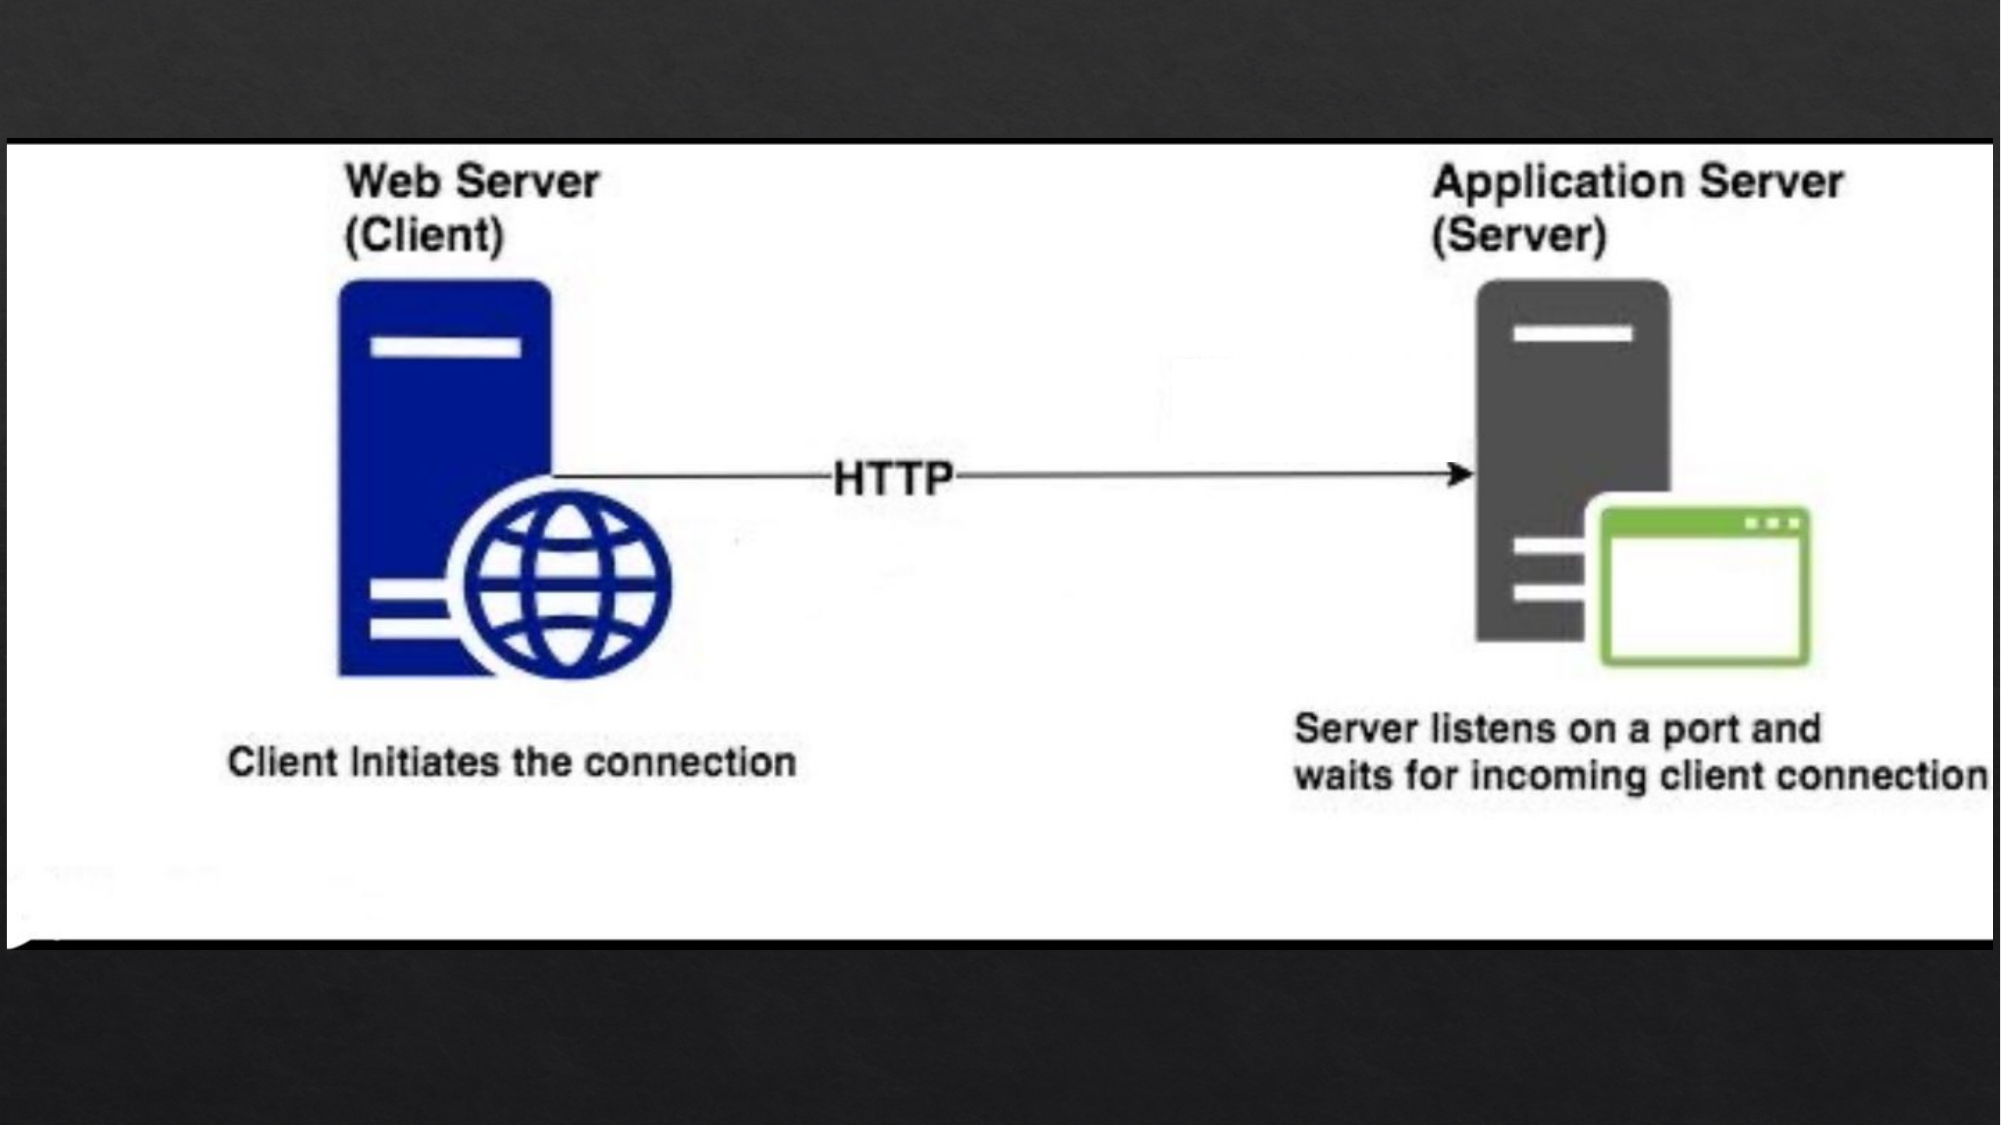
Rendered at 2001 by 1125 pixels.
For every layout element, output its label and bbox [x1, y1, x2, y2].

picture [6, 138, 1994, 950]
